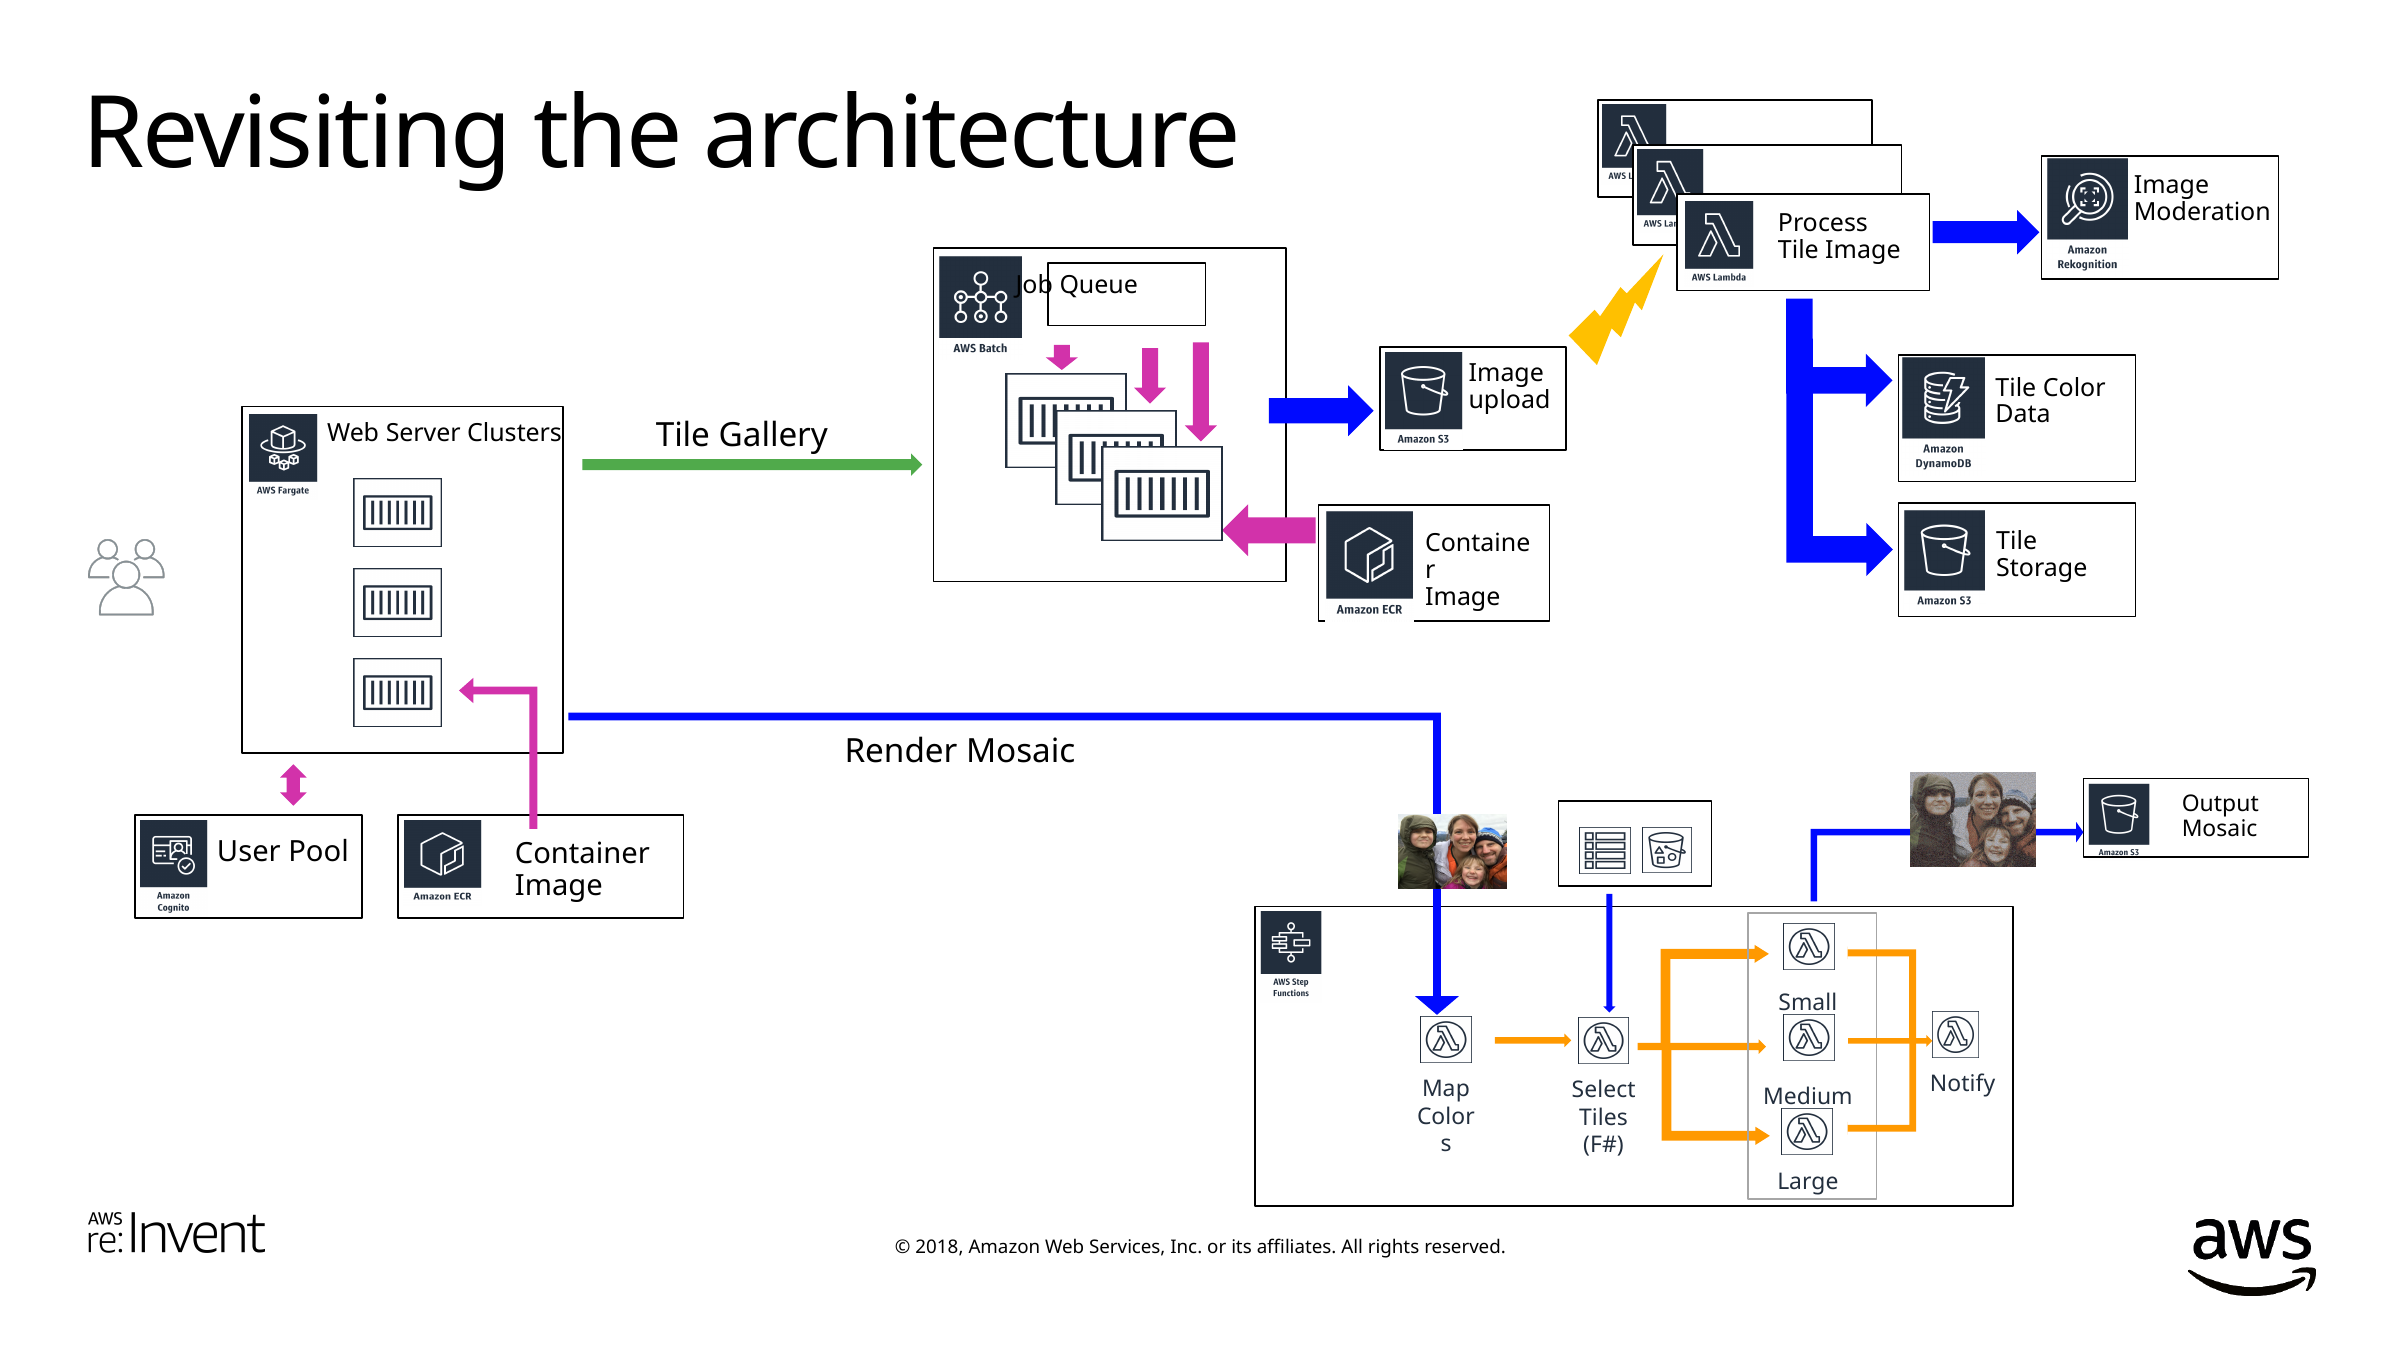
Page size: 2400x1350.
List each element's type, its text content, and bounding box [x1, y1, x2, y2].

picture [88, 1212, 265, 1253]
picture [2188, 1219, 2316, 1296]
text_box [134, 406, 684, 928]
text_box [582, 99, 2300, 622]
picture [74, 525, 134, 629]
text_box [568, 712, 2309, 1207]
title Revisiting the architecture [52, 56, 2348, 201]
